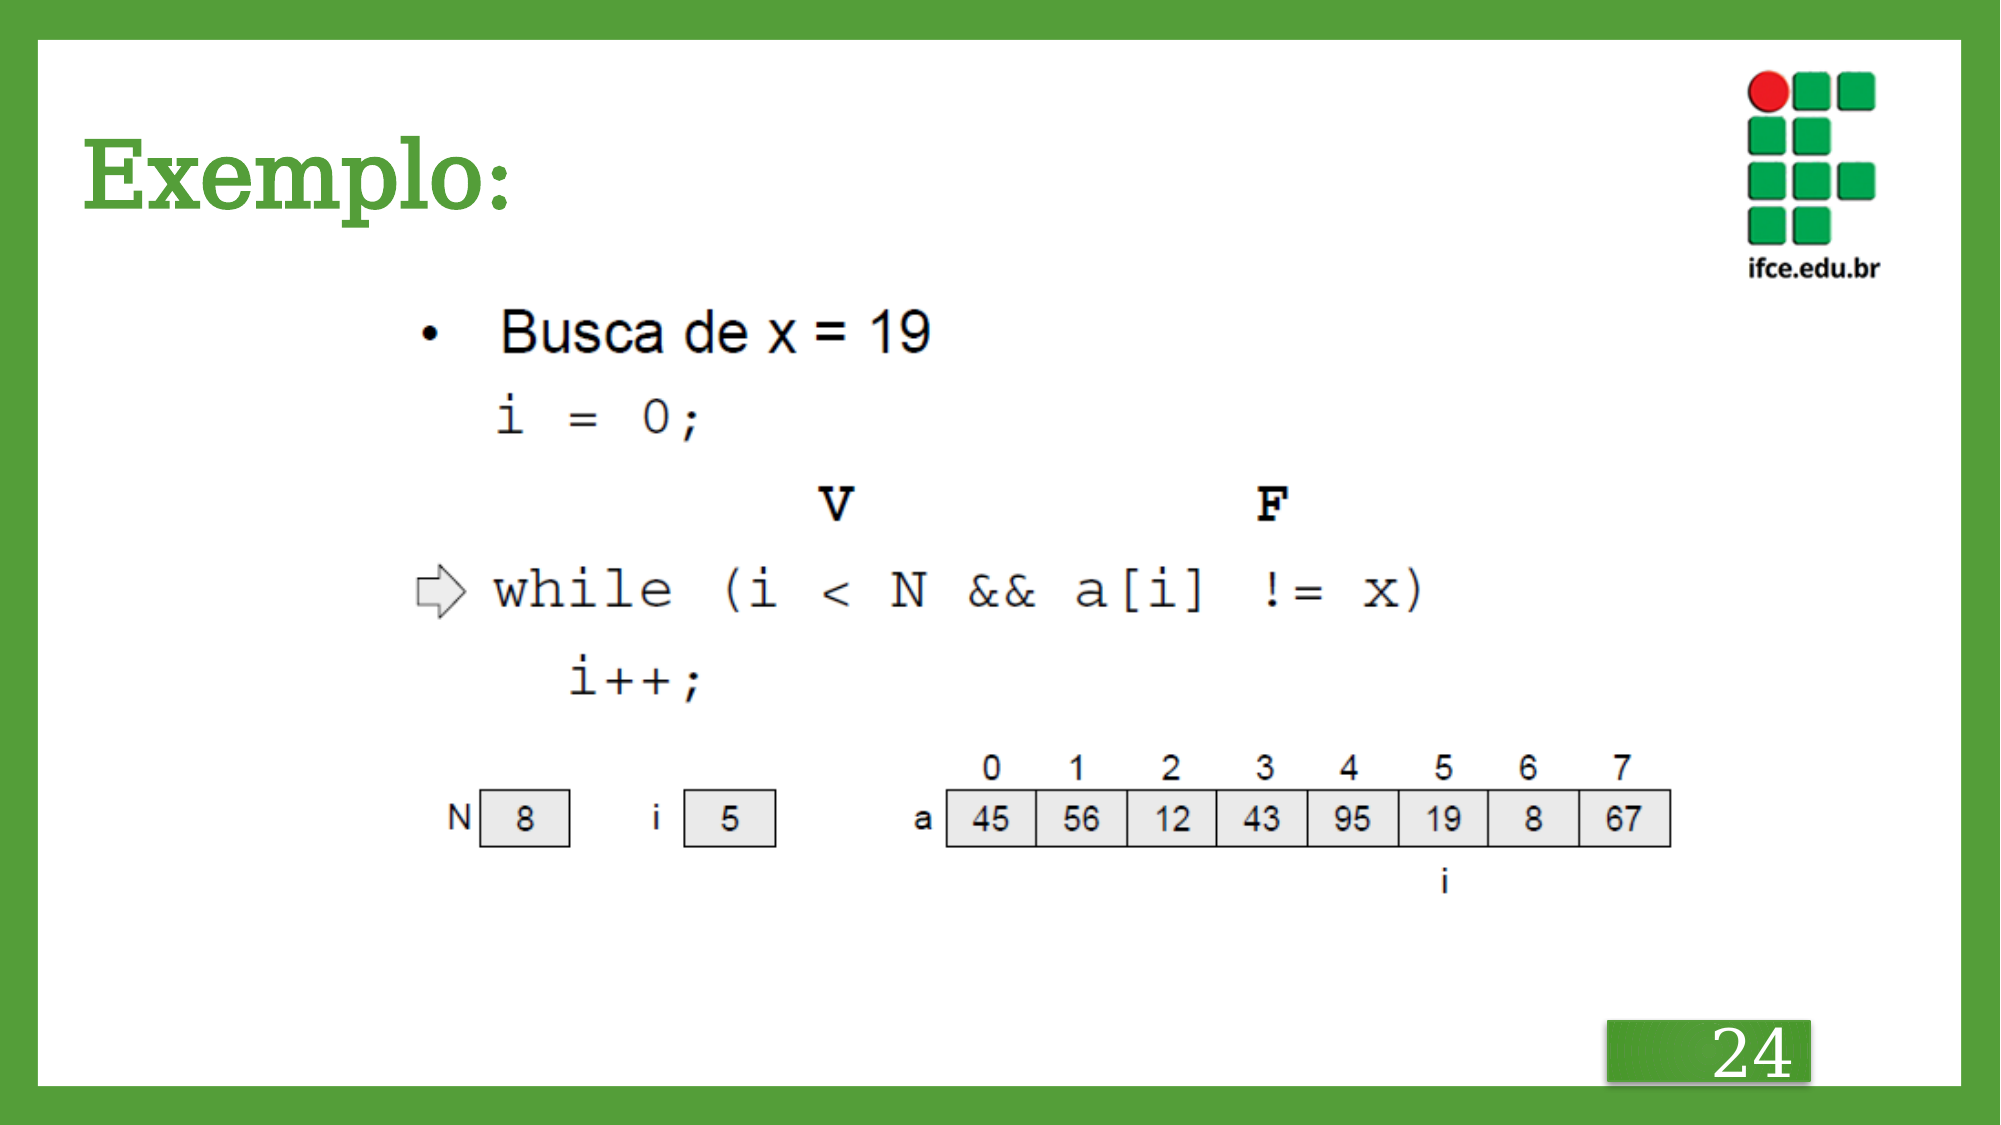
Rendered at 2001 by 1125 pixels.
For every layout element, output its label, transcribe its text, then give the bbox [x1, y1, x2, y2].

slide_number 24 [1607, 1020, 1811, 1082]
title Exemplo: [65, 66, 1656, 289]
picture [405, 45, 1957, 910]
